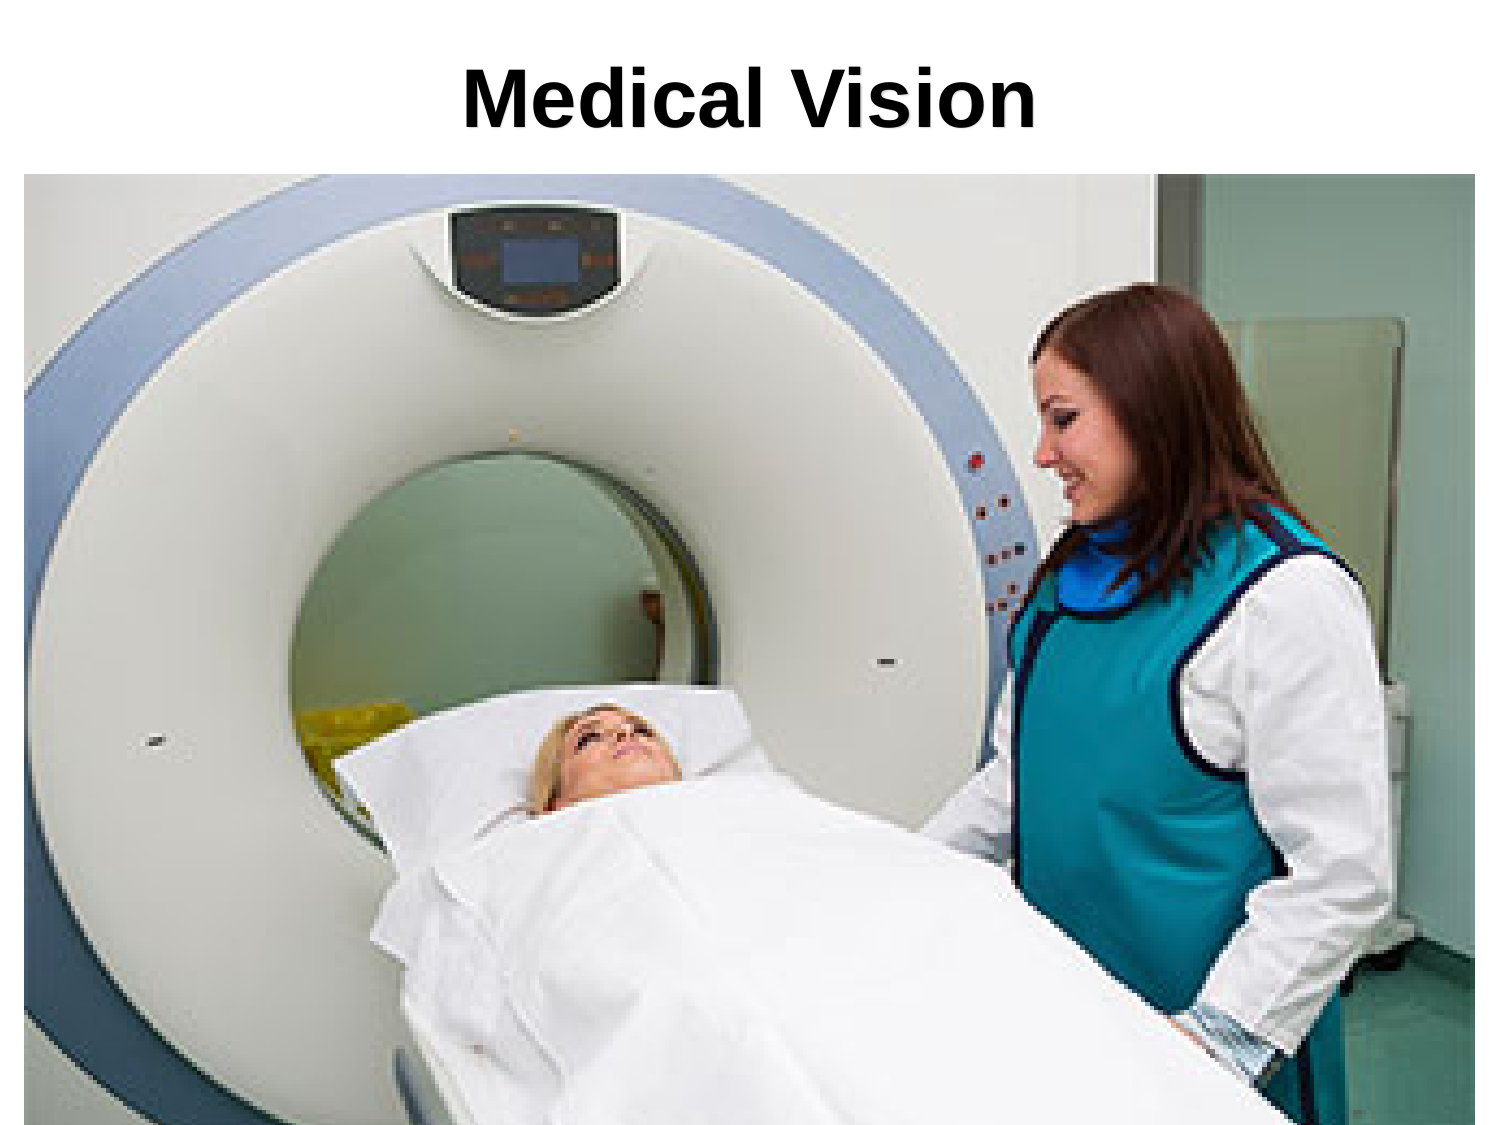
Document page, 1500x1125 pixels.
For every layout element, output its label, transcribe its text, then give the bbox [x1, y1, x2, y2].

picture [24, 174, 1476, 1125]
title Medical Vision [24, 24, 1476, 163]
